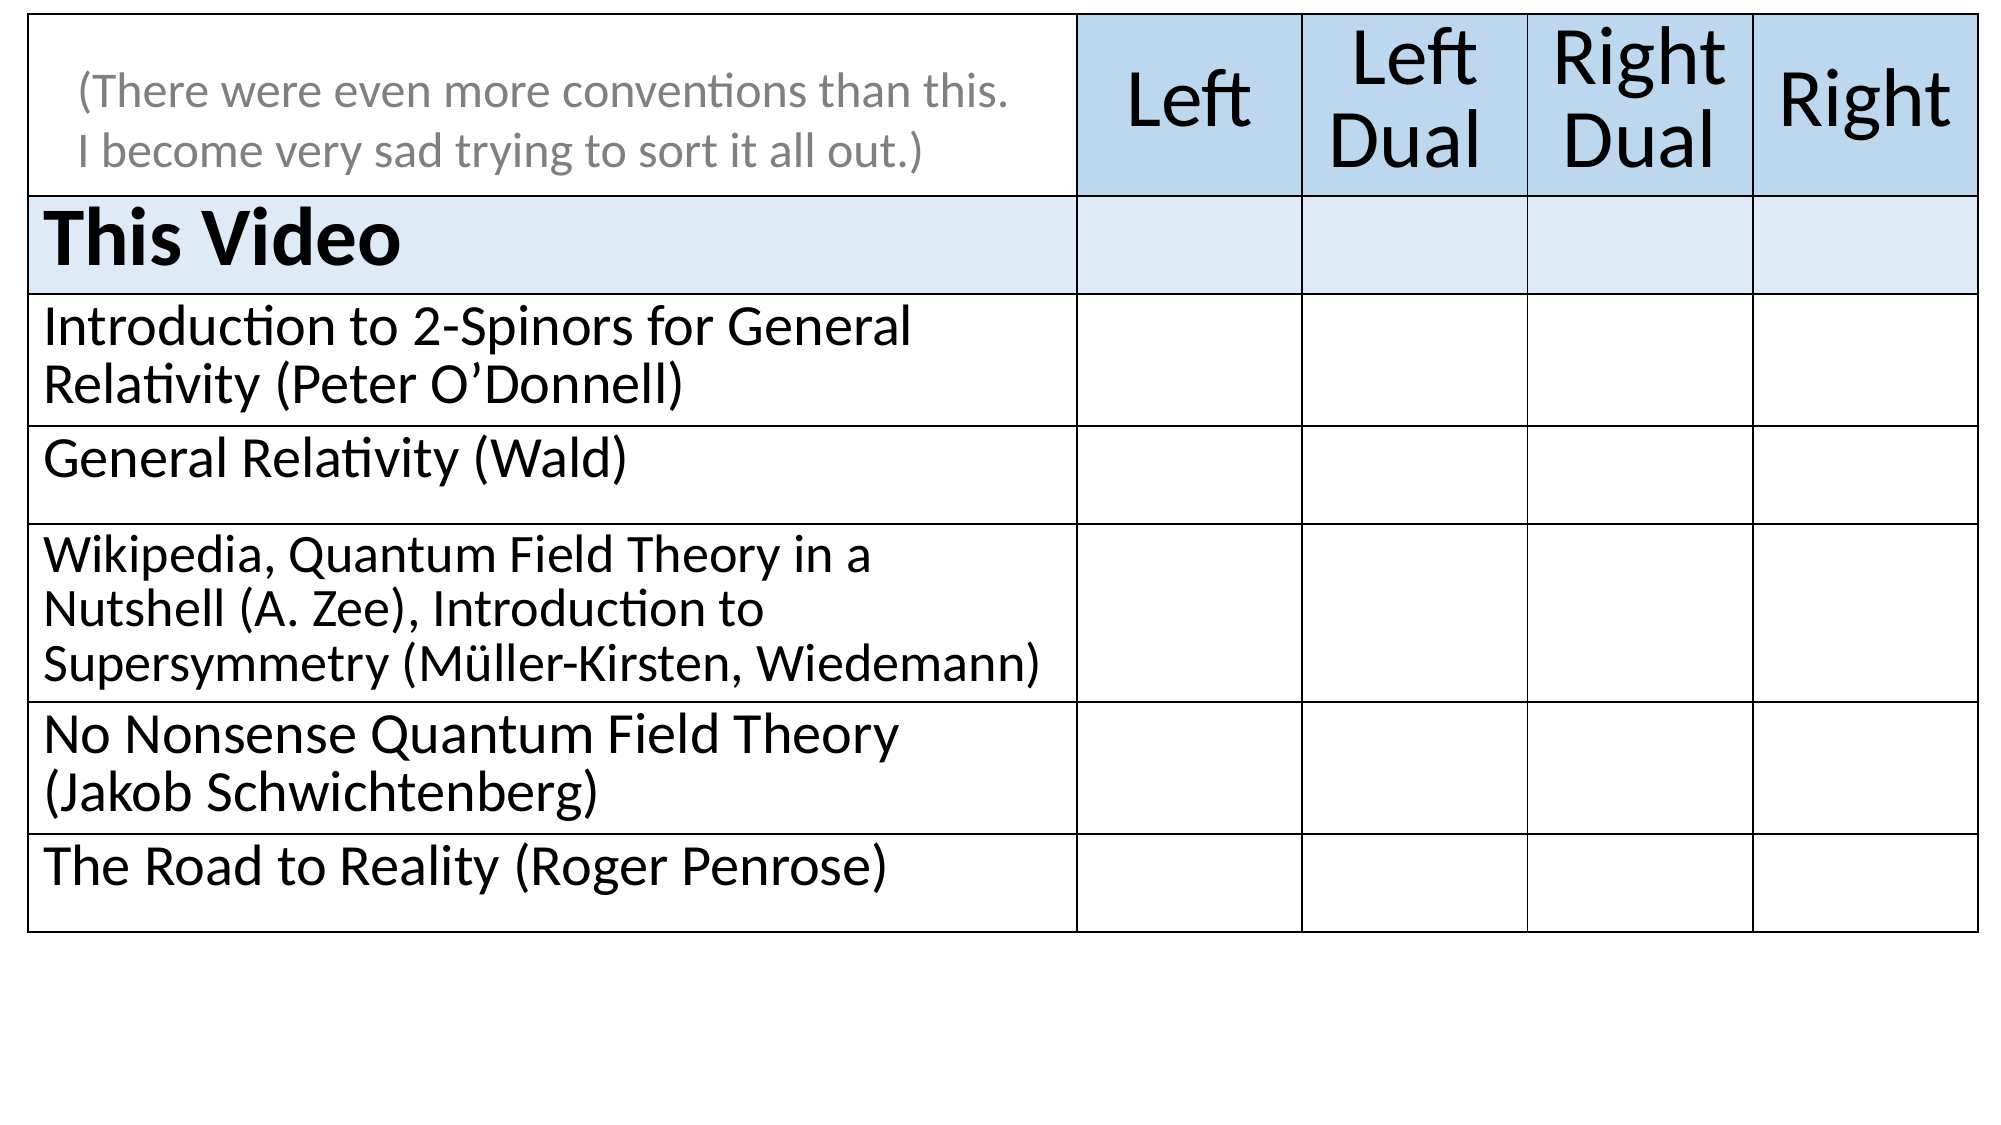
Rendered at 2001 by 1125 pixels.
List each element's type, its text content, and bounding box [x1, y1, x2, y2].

text_box (There were even more conventions than this. I become very sad trying to sort it all out.) [62, 49, 1050, 185]
